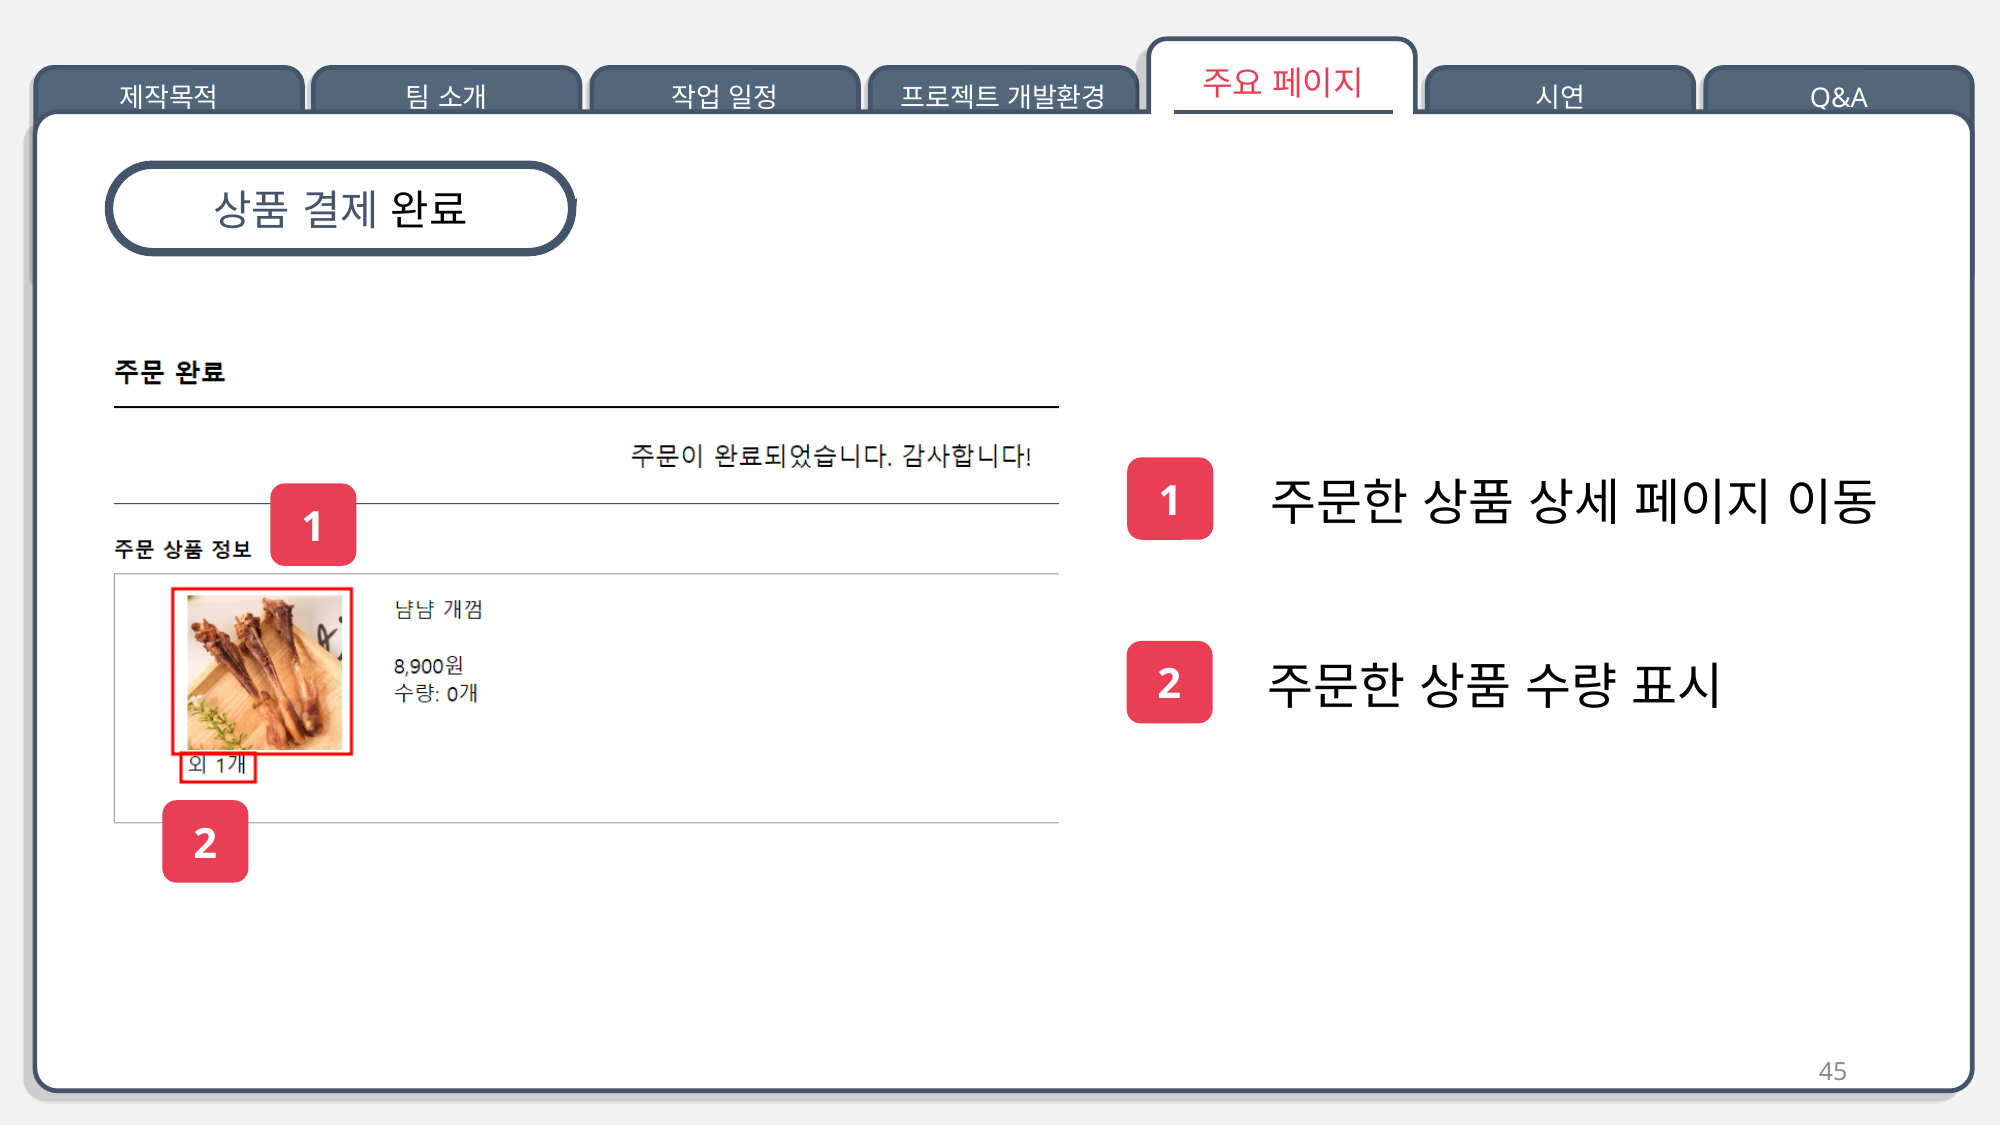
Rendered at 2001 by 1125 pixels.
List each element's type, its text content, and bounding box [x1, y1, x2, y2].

text_box 주문한 상품 수량 표시 [1253, 647, 1931, 723]
text_box 2 [1126, 640, 1213, 724]
text_box Q&A [1704, 66, 1974, 130]
text_box 주문한 상품 상세 페이지 이동 [1256, 462, 1966, 539]
text_box [33, 37, 1974, 1092]
slide_number 45 [1412, 1042, 1863, 1103]
text_box 작업 일정 [590, 66, 860, 110]
text_box 2 [162, 845, 249, 883]
text_box 주요 페이지 [1165, 54, 1401, 110]
text_box 상품 결제 완료 [108, 164, 573, 253]
text_box 1 [1127, 457, 1214, 540]
text_box 제작목적 [34, 66, 304, 123]
picture [86, 342, 1059, 845]
text_box 팀 소개 [312, 66, 582, 110]
text_box 시연 [1426, 66, 1695, 110]
text_box 프로젝트 개발환경 [869, 66, 1138, 110]
